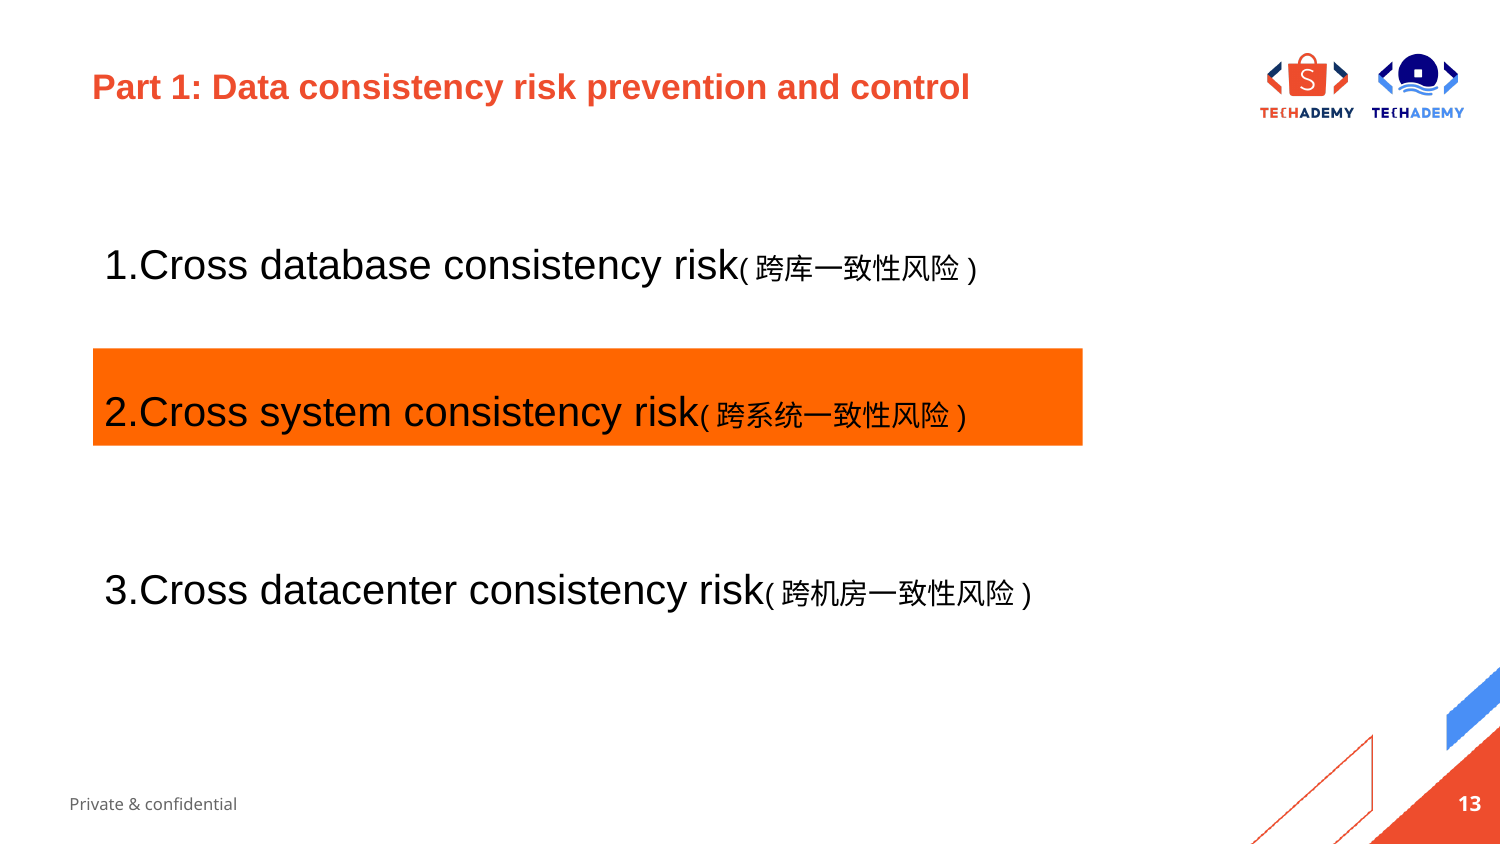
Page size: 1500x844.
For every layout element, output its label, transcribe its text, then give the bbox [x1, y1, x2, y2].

text_box 3.Cross datacenter consistency risk(跨机房一致性风险) [93, 501, 1200, 625]
text_box 2.Cross system consistency risk(跨系统一致性风险) [93, 348, 1083, 446]
picture [0, 0, 1500, 844]
title Part 1: Data consistency risk prevention and control [85, 38, 1118, 133]
slide_number ‹#› [1439, 784, 1500, 844]
text_box 1.Cross database consistency risk(跨库一致性风险) [93, 176, 1039, 299]
